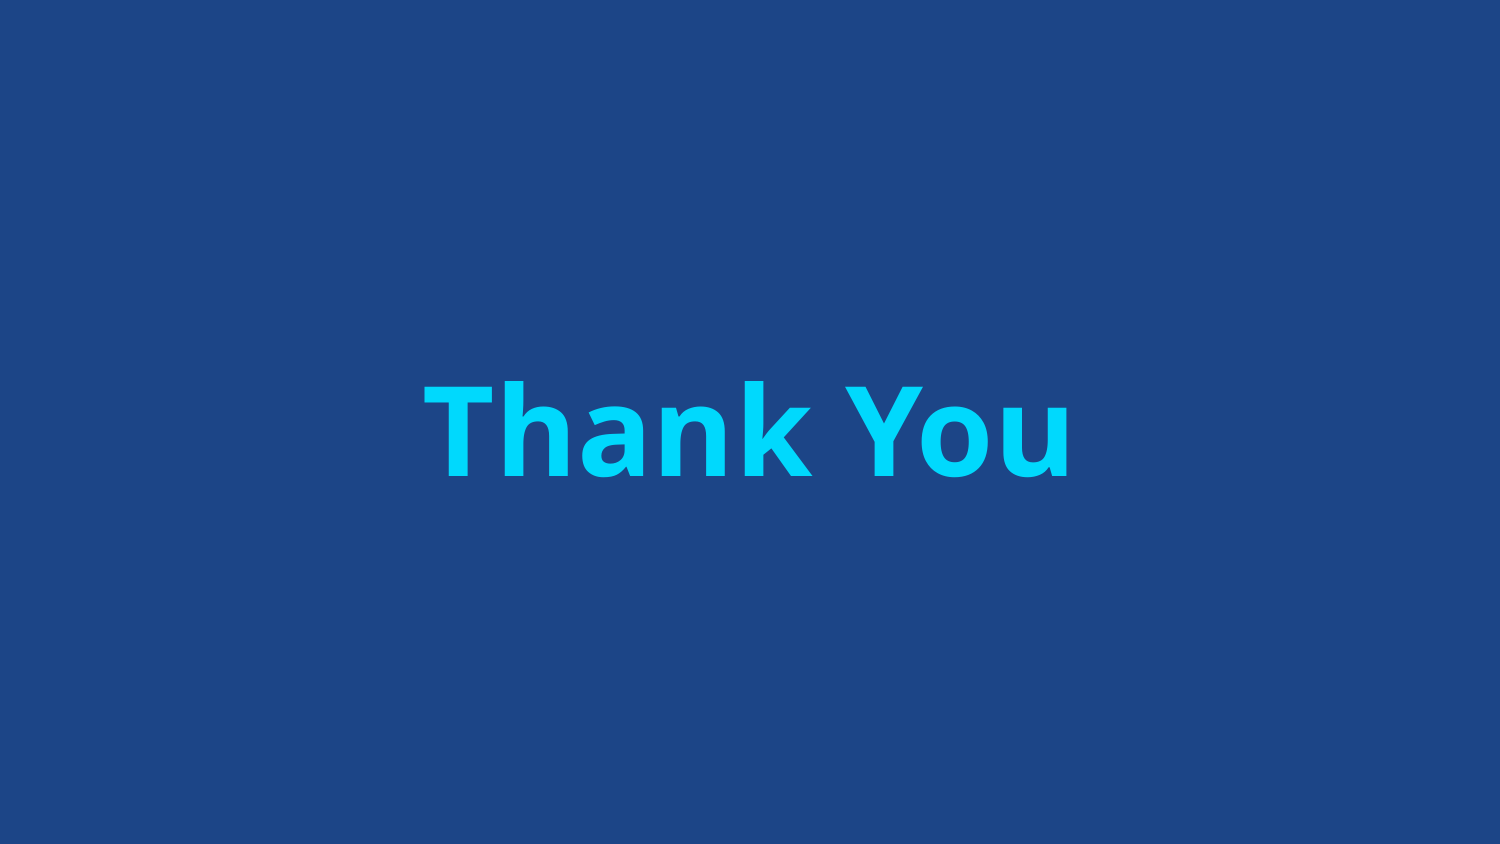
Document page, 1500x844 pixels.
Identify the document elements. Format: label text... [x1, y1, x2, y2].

list Thank You [70, 328, 1430, 804]
